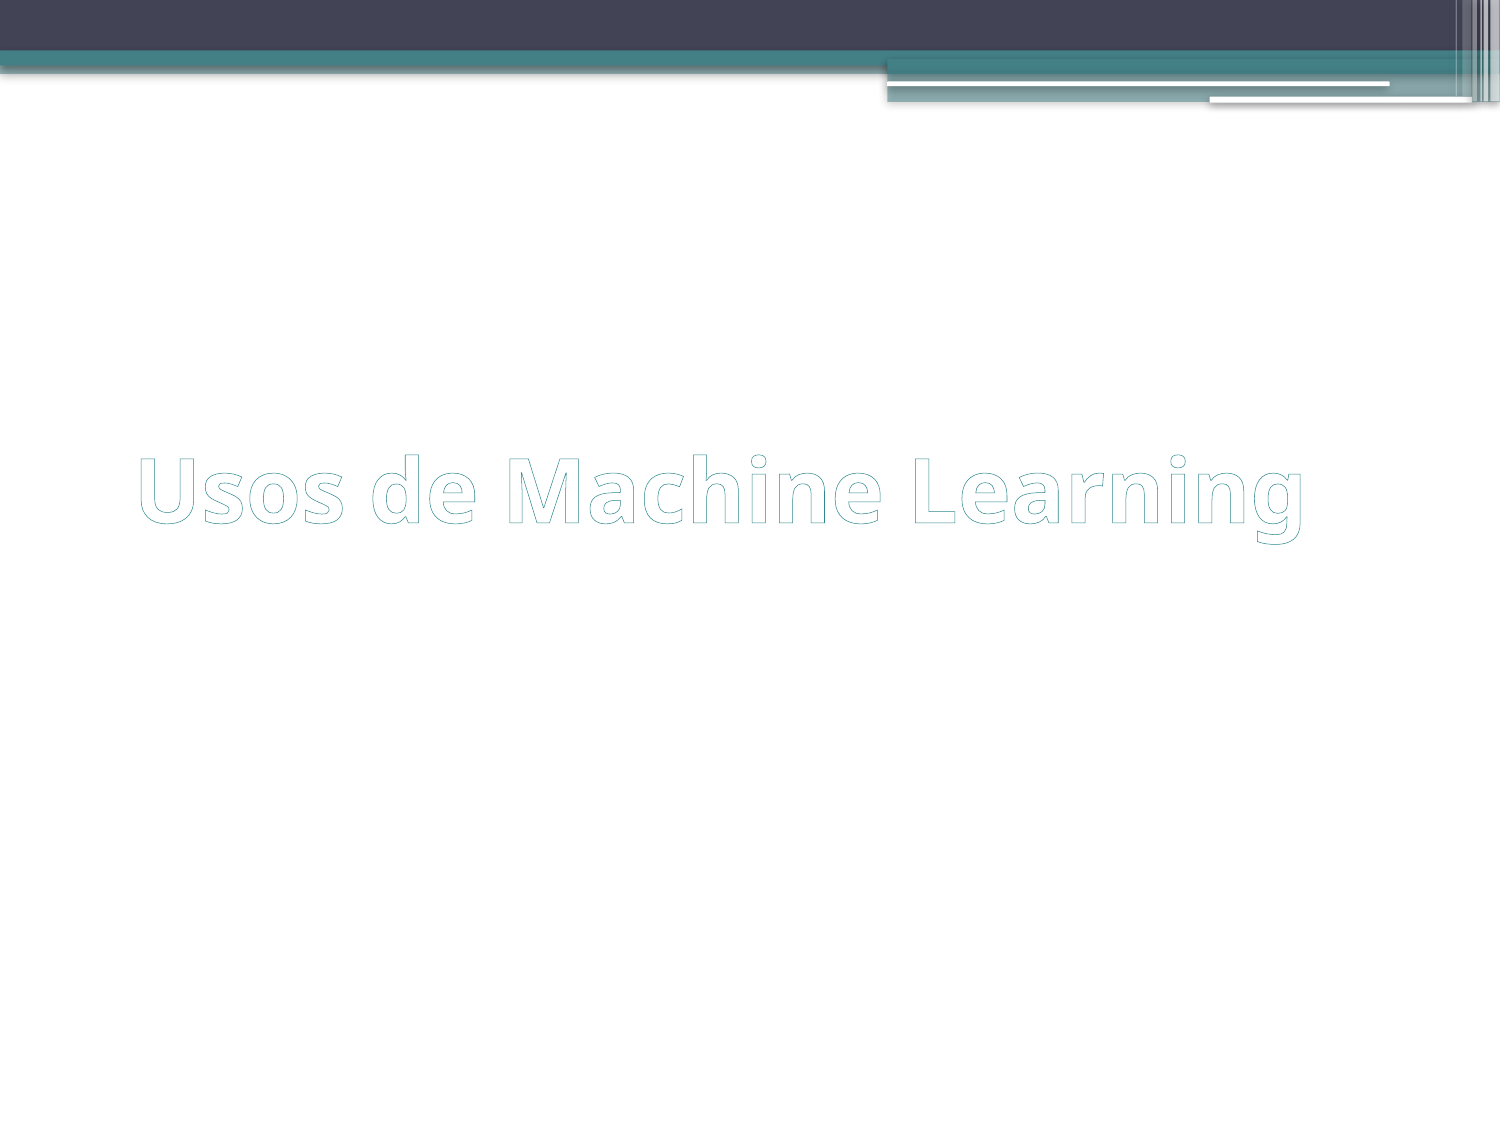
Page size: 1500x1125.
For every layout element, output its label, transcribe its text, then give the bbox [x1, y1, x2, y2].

title Usos de Machine Learning [118, 324, 1394, 549]
